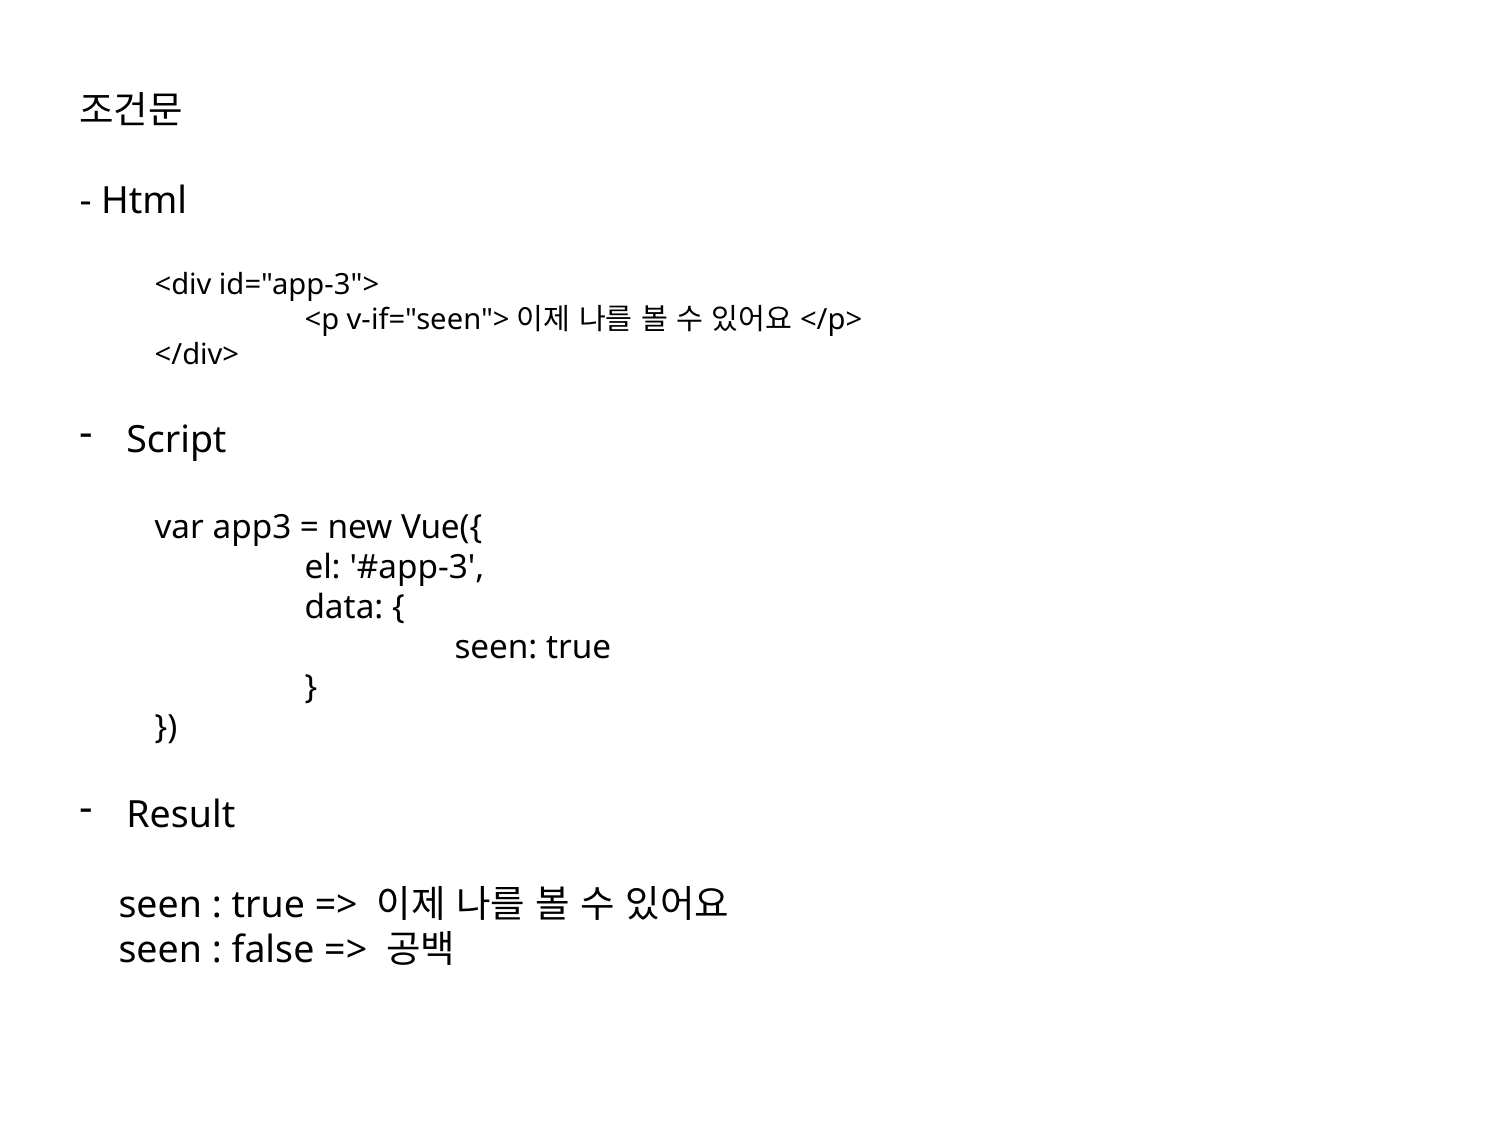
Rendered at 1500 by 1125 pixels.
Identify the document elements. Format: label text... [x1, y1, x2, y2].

text_box 조건문 - Html <div id="app-3"> <p v-if="seen">이제 나를 볼 수 있어요</p> </div> Script var app3 = new Vue({ el: '#app-3', data: { seen: true } }) Result seen : true => 이제 나를 볼 수 있어요 seen : false => 공백 [64, 78, 1459, 978]
